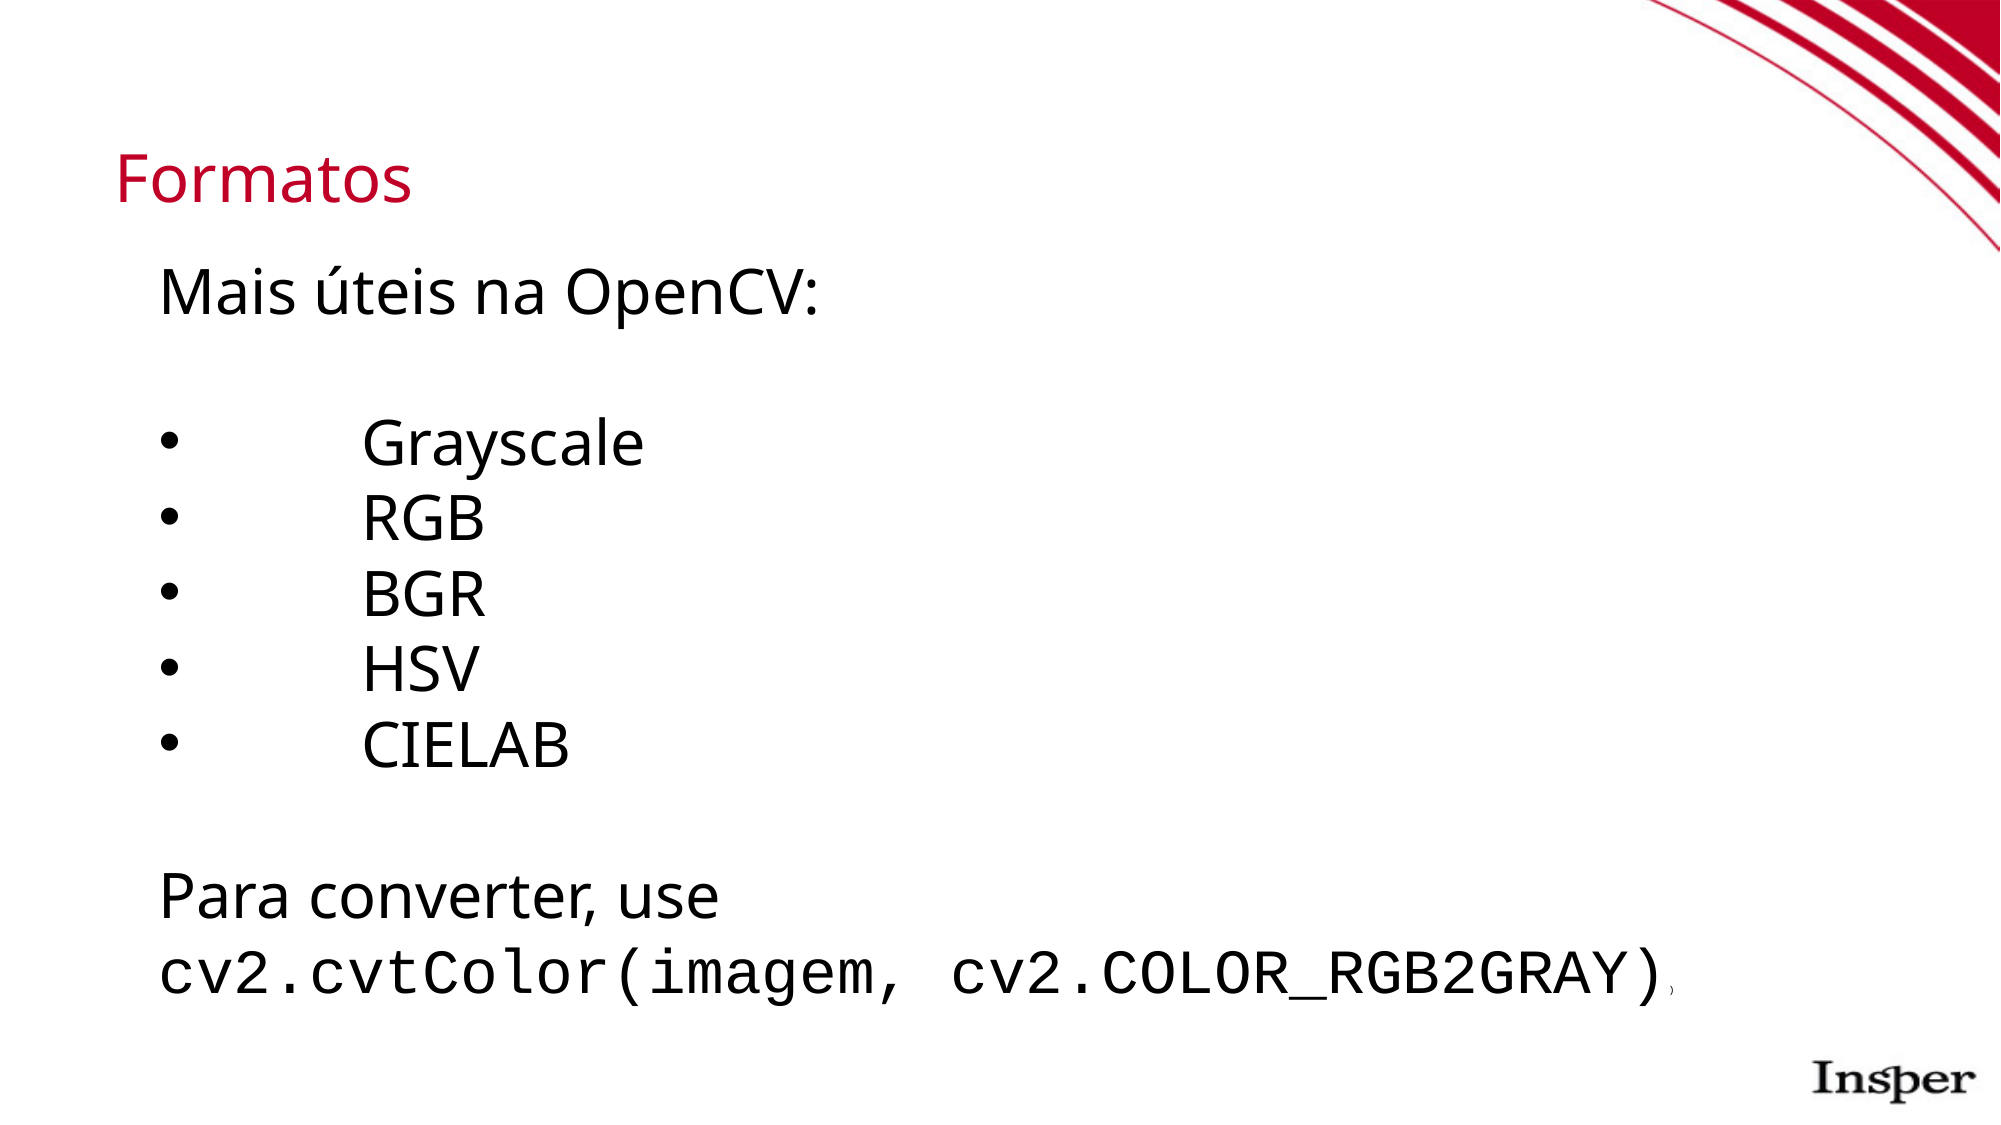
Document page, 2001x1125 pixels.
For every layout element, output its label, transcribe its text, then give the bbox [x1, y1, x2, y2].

list Mais úteis na OpenCV: Grayscale RGB BGR HSV CIELAB Para converter, use cv2.cvtColor(imagem, cv2.COLOR_RGB2GRAY)) [143, 243, 1900, 1019]
title Formatos [99, 128, 1900, 230]
picture [0, 0, 2000, 1125]
